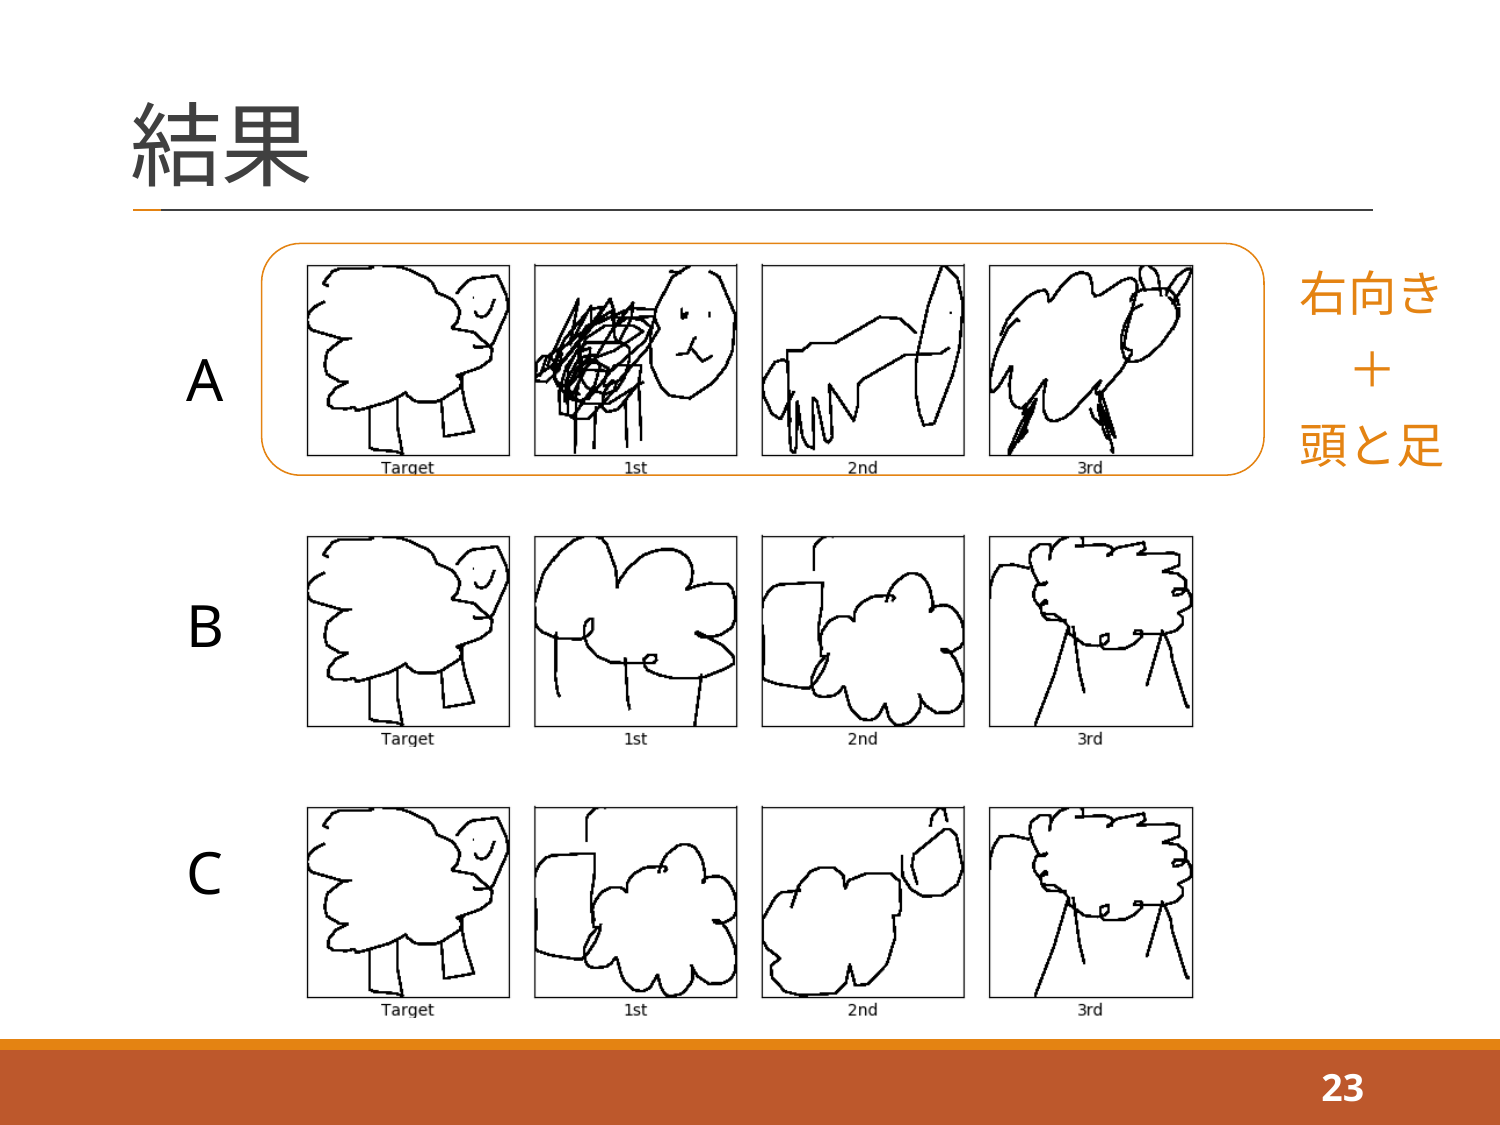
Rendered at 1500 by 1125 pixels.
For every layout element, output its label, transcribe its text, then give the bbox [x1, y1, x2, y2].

title 結果 [115, 37, 1373, 207]
text_box [261, 248, 282, 471]
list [285, 514, 1214, 747]
text_box 右向き ＋ 頭と足 [1261, 261, 1484, 483]
text_box B [168, 592, 242, 657]
picture [285, 785, 1214, 1019]
picture [285, 242, 1214, 476]
text_box C [168, 838, 242, 904]
slide_number 23 [1218, 1059, 1380, 1120]
text_box [1220, 243, 1261, 476]
text_box A [168, 345, 242, 411]
